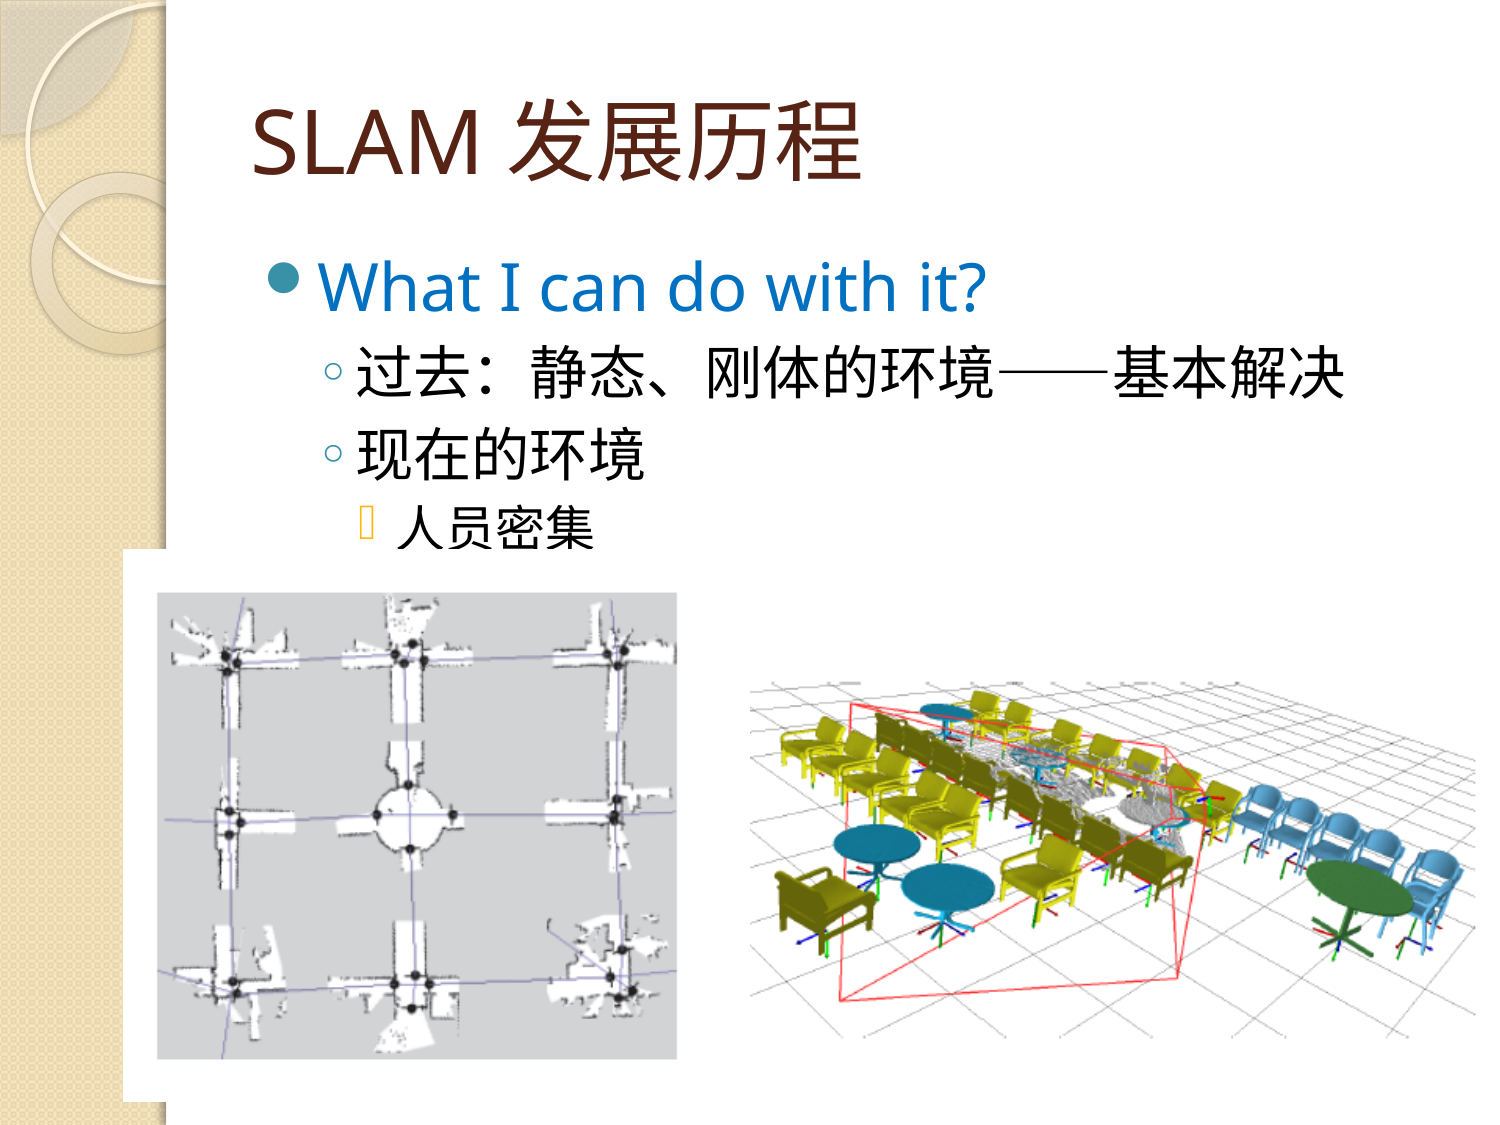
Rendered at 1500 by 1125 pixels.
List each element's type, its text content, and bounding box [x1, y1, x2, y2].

title SLAM发展历程 [235, 45, 1466, 233]
picture [749, 523, 1485, 1064]
picture [122, 549, 732, 1102]
list What I can do with it? 过去：静态、刚体的环境——基本解决 现在的环境 人员密集 柔性物体 运动物体 动态光照 理解环境内容 [235, 237, 1466, 1025]
